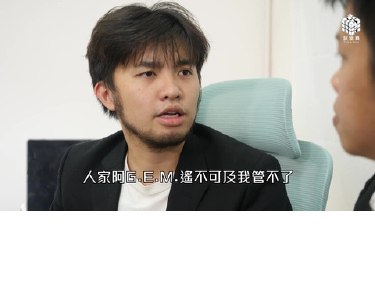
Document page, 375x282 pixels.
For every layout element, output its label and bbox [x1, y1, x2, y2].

picture [0, 0, 375, 212]
